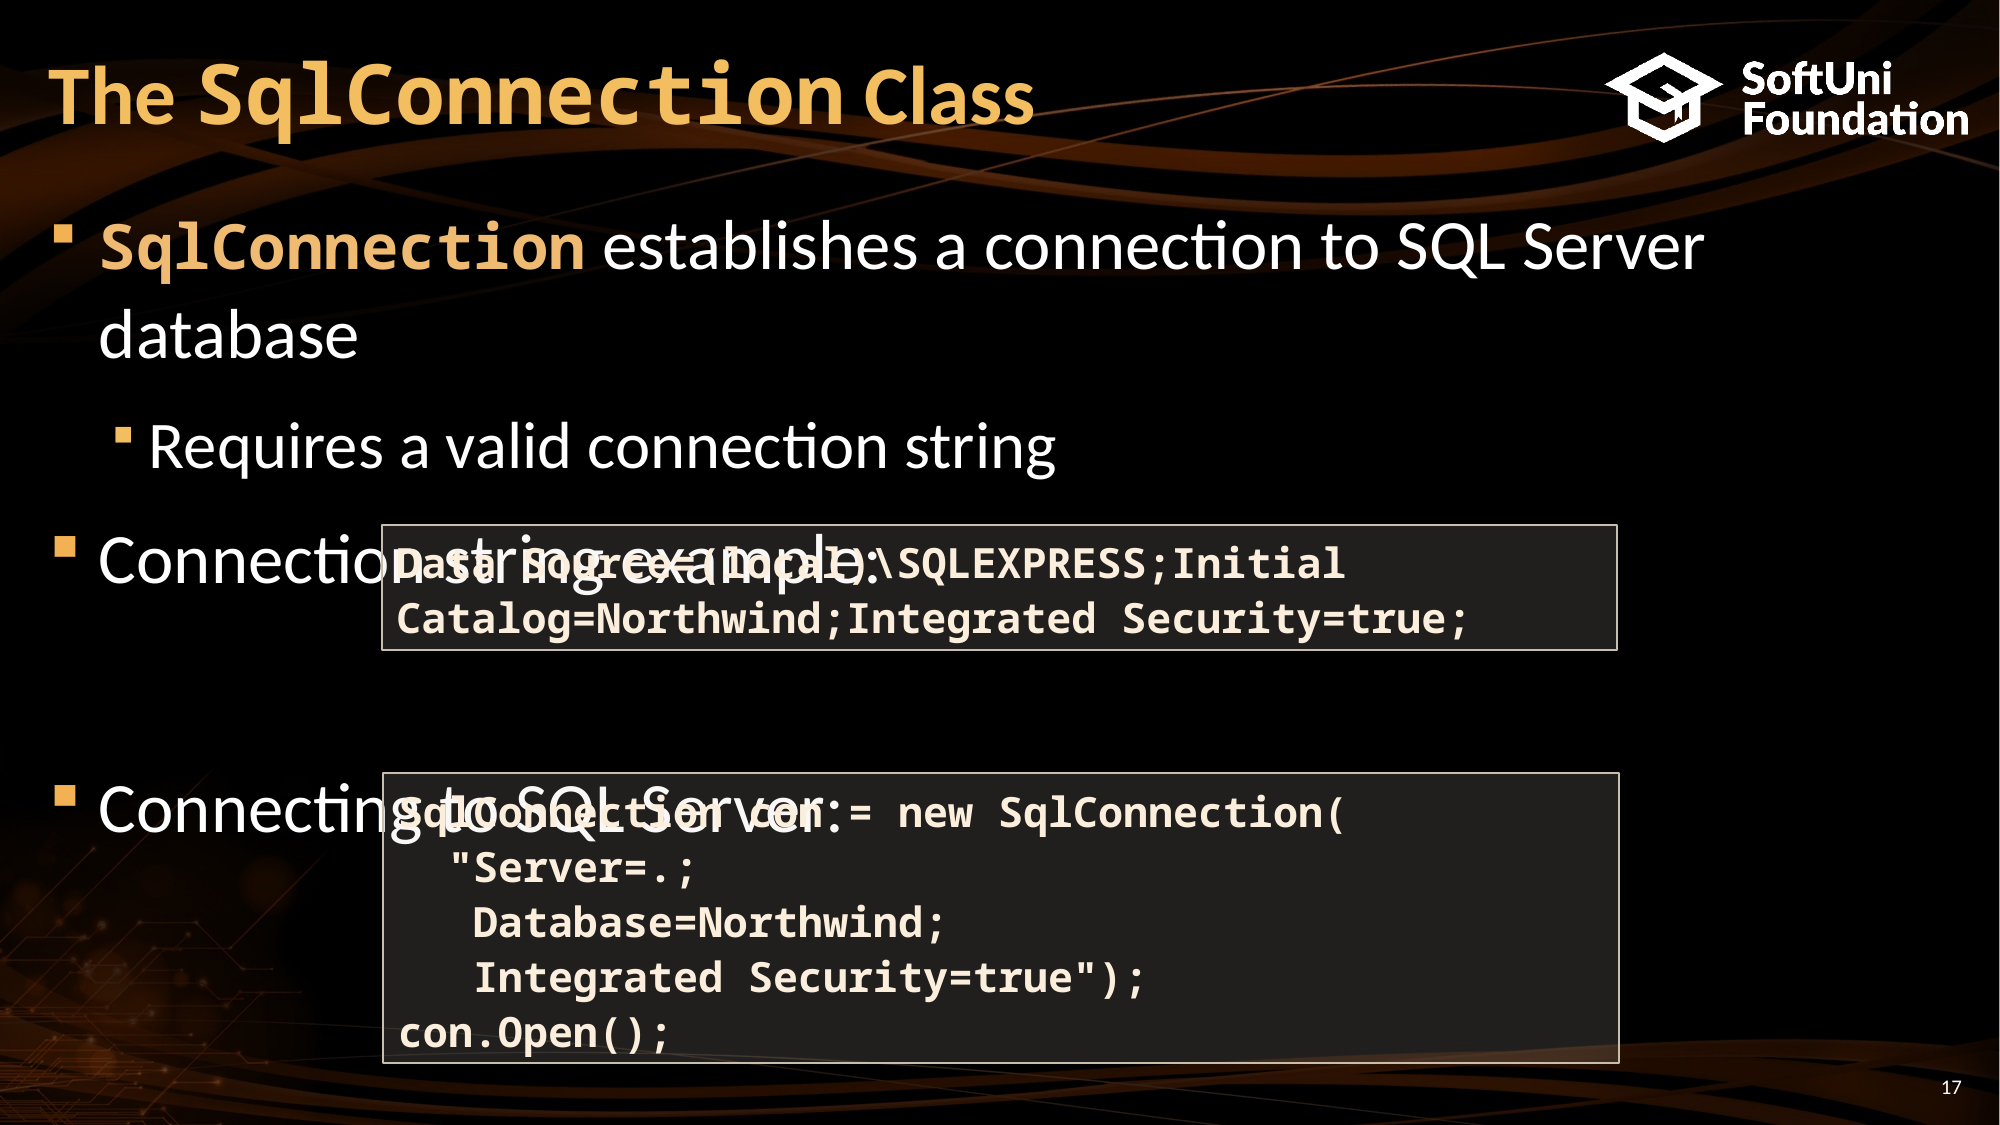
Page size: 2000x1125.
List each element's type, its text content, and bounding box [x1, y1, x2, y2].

picture [0, 0, 2000, 1125]
title The SqlConnection Class [30, 6, 1602, 189]
text_box Data Source=(local)\SQLEXPRESS;Initial Catalog=Northwind;Integrated Security=true; [381, 524, 1618, 650]
text_box SqlConnection con = new SqlConnection( "Server=.; Database=Northwind; Integrated Security=true"); con.Open(); [383, 773, 1619, 1063]
list SqlConnection establishes a connection to SQL Server database Requires a valid connection string Connection string example: Connecting to SQL Server: [31, 188, 1968, 1103]
